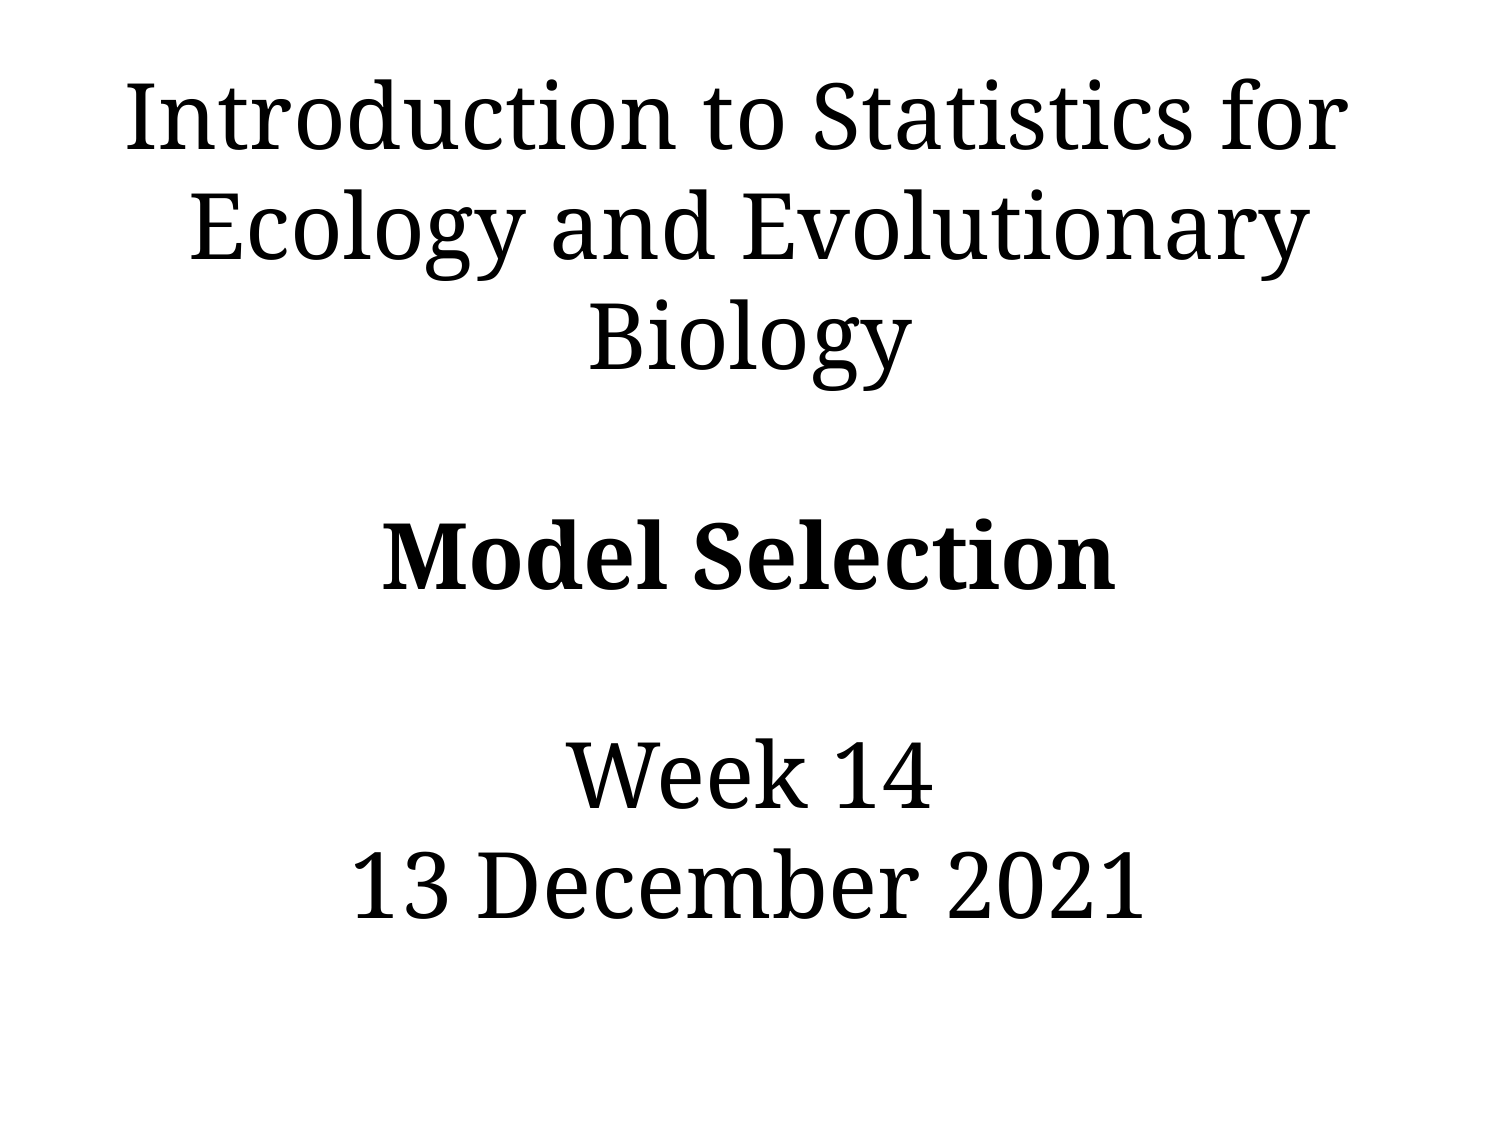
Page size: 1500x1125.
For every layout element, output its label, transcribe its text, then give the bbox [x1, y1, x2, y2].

title Introduction to Statistics for Ecology and Evolutionary Biology Model Selection Week 14 13 December 2021 [0, 102, 1500, 1055]
